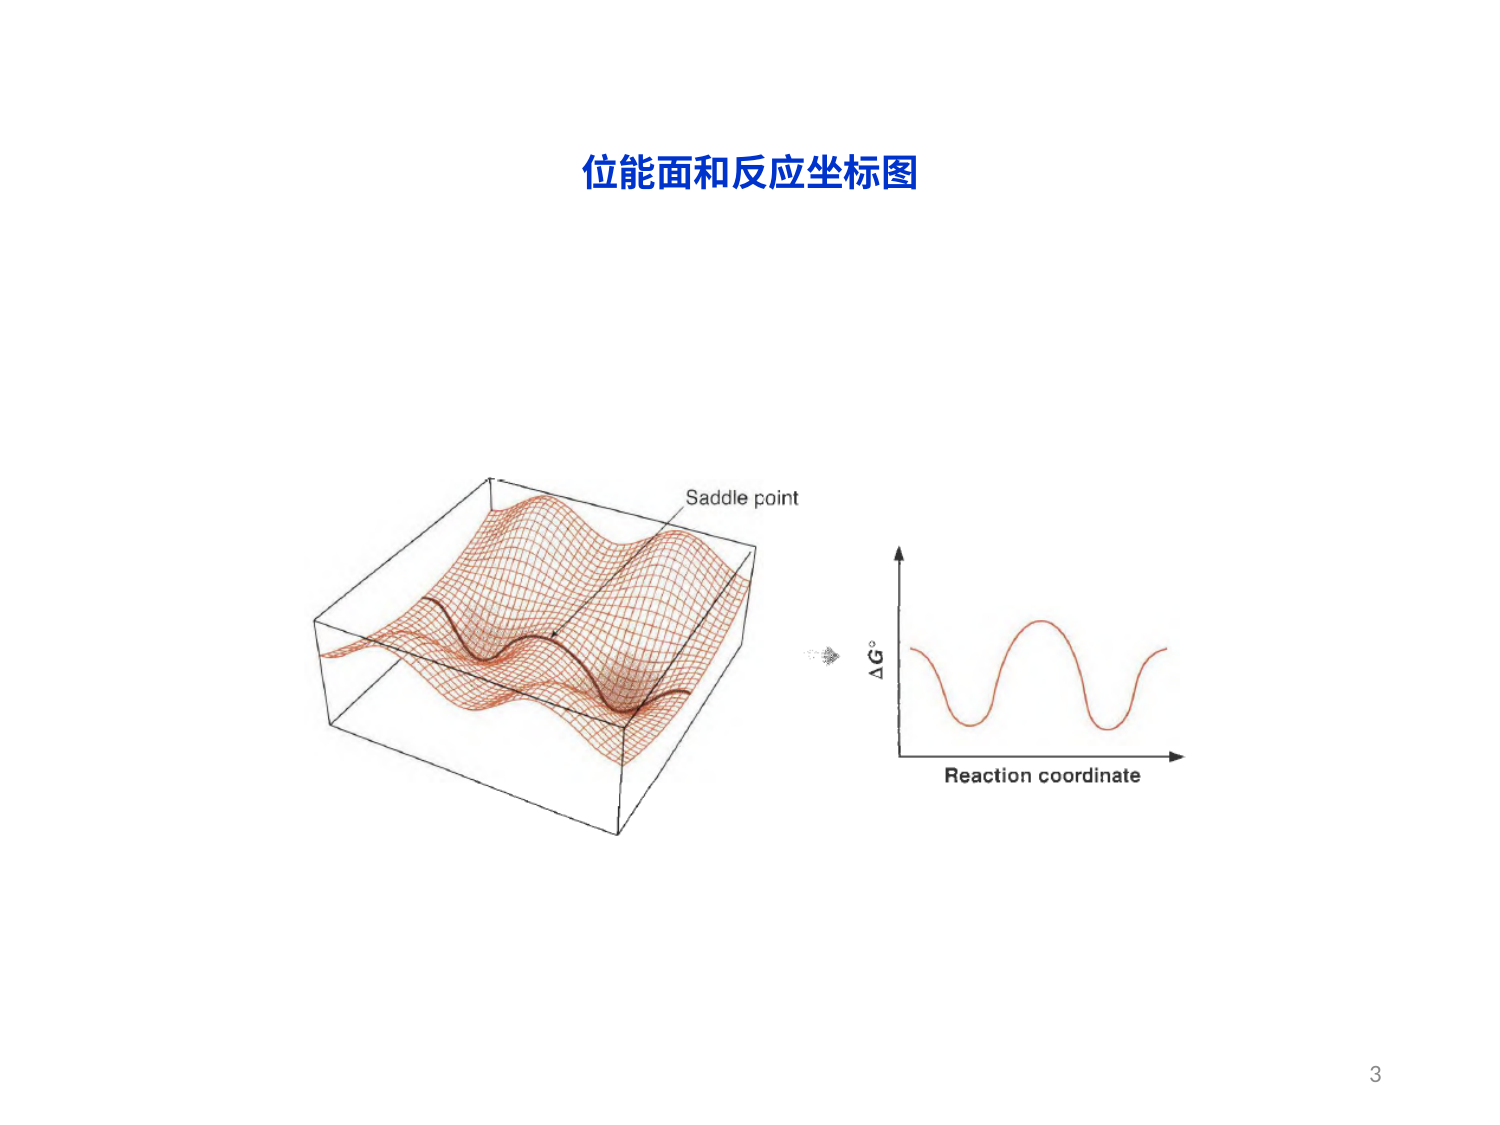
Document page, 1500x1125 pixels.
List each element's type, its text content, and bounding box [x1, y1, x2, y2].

picture [295, 457, 1204, 849]
text_box 位能面和反应坐标图 [492, 141, 1008, 202]
slide_number 3 [1059, 1042, 1397, 1103]
